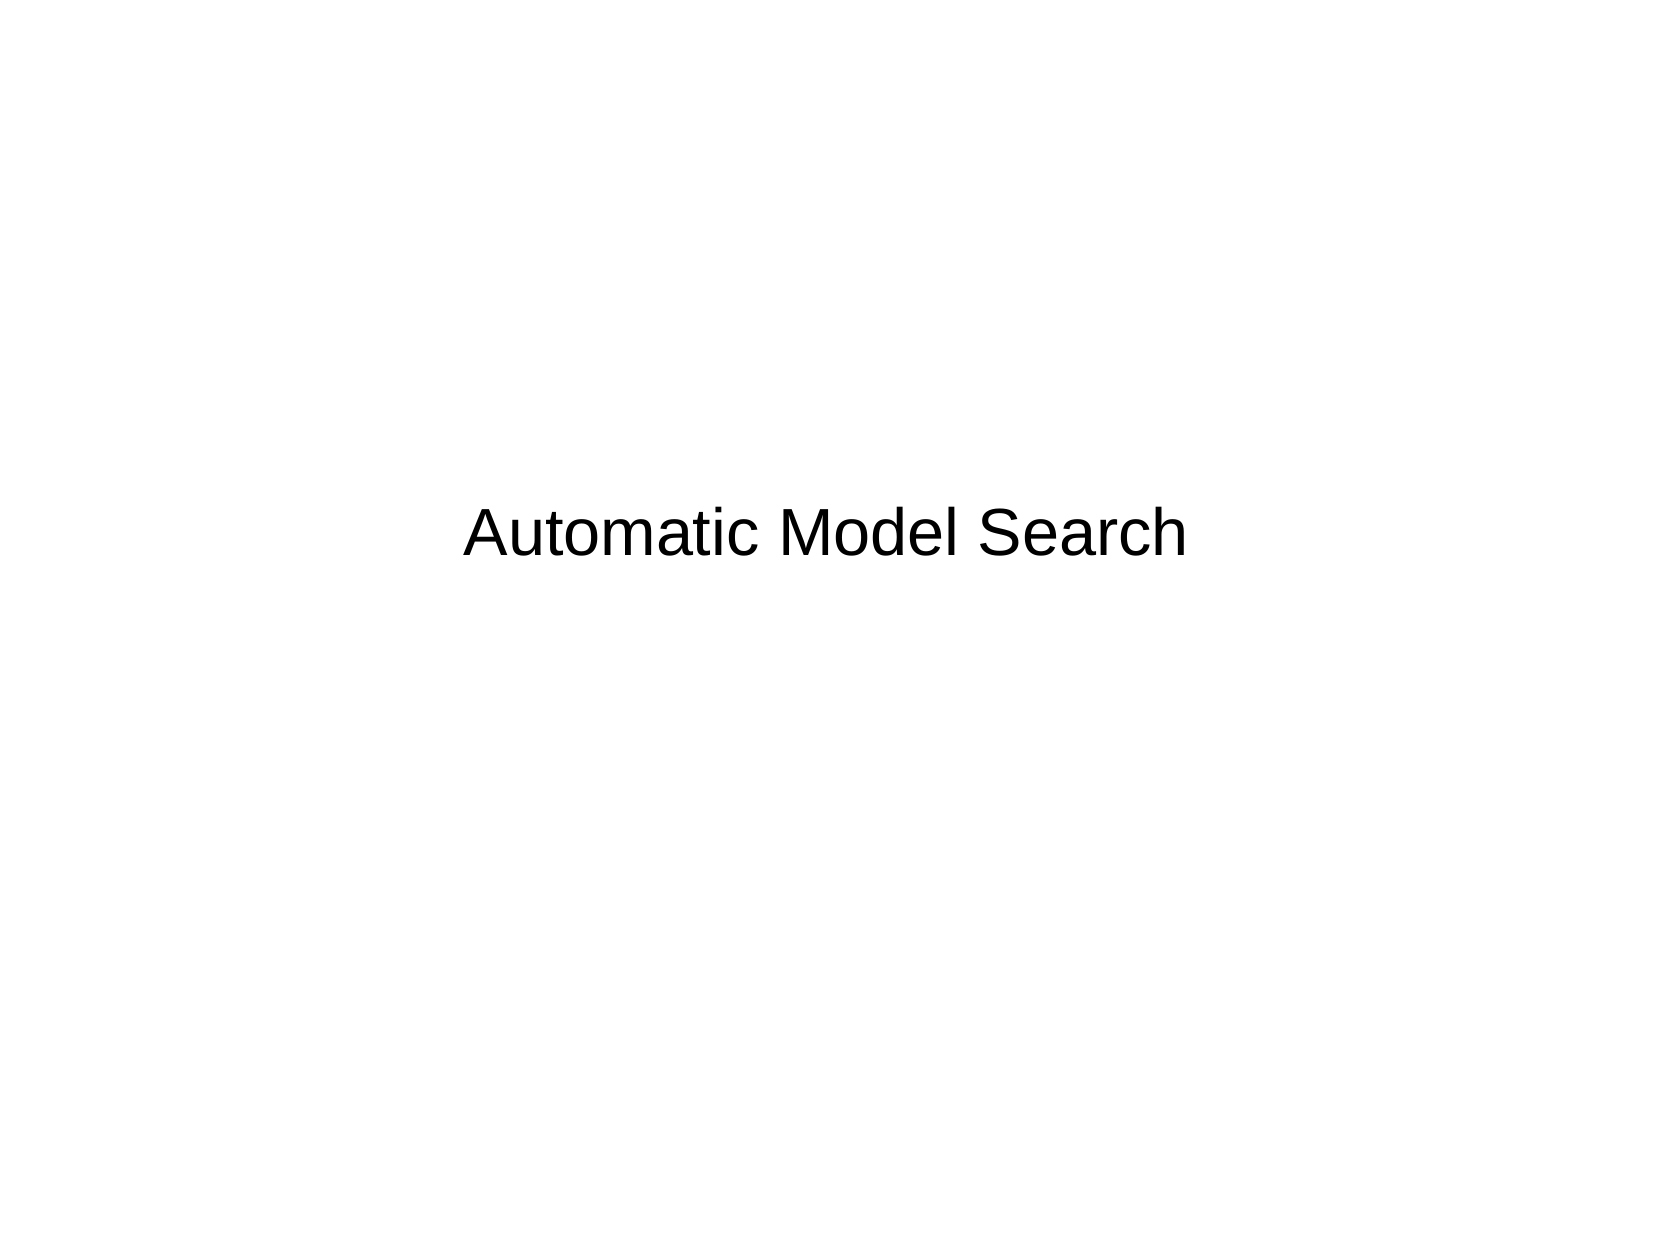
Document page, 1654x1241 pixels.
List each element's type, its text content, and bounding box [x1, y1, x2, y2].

text_box Automatic Model Search [82, 49, 1571, 1009]
